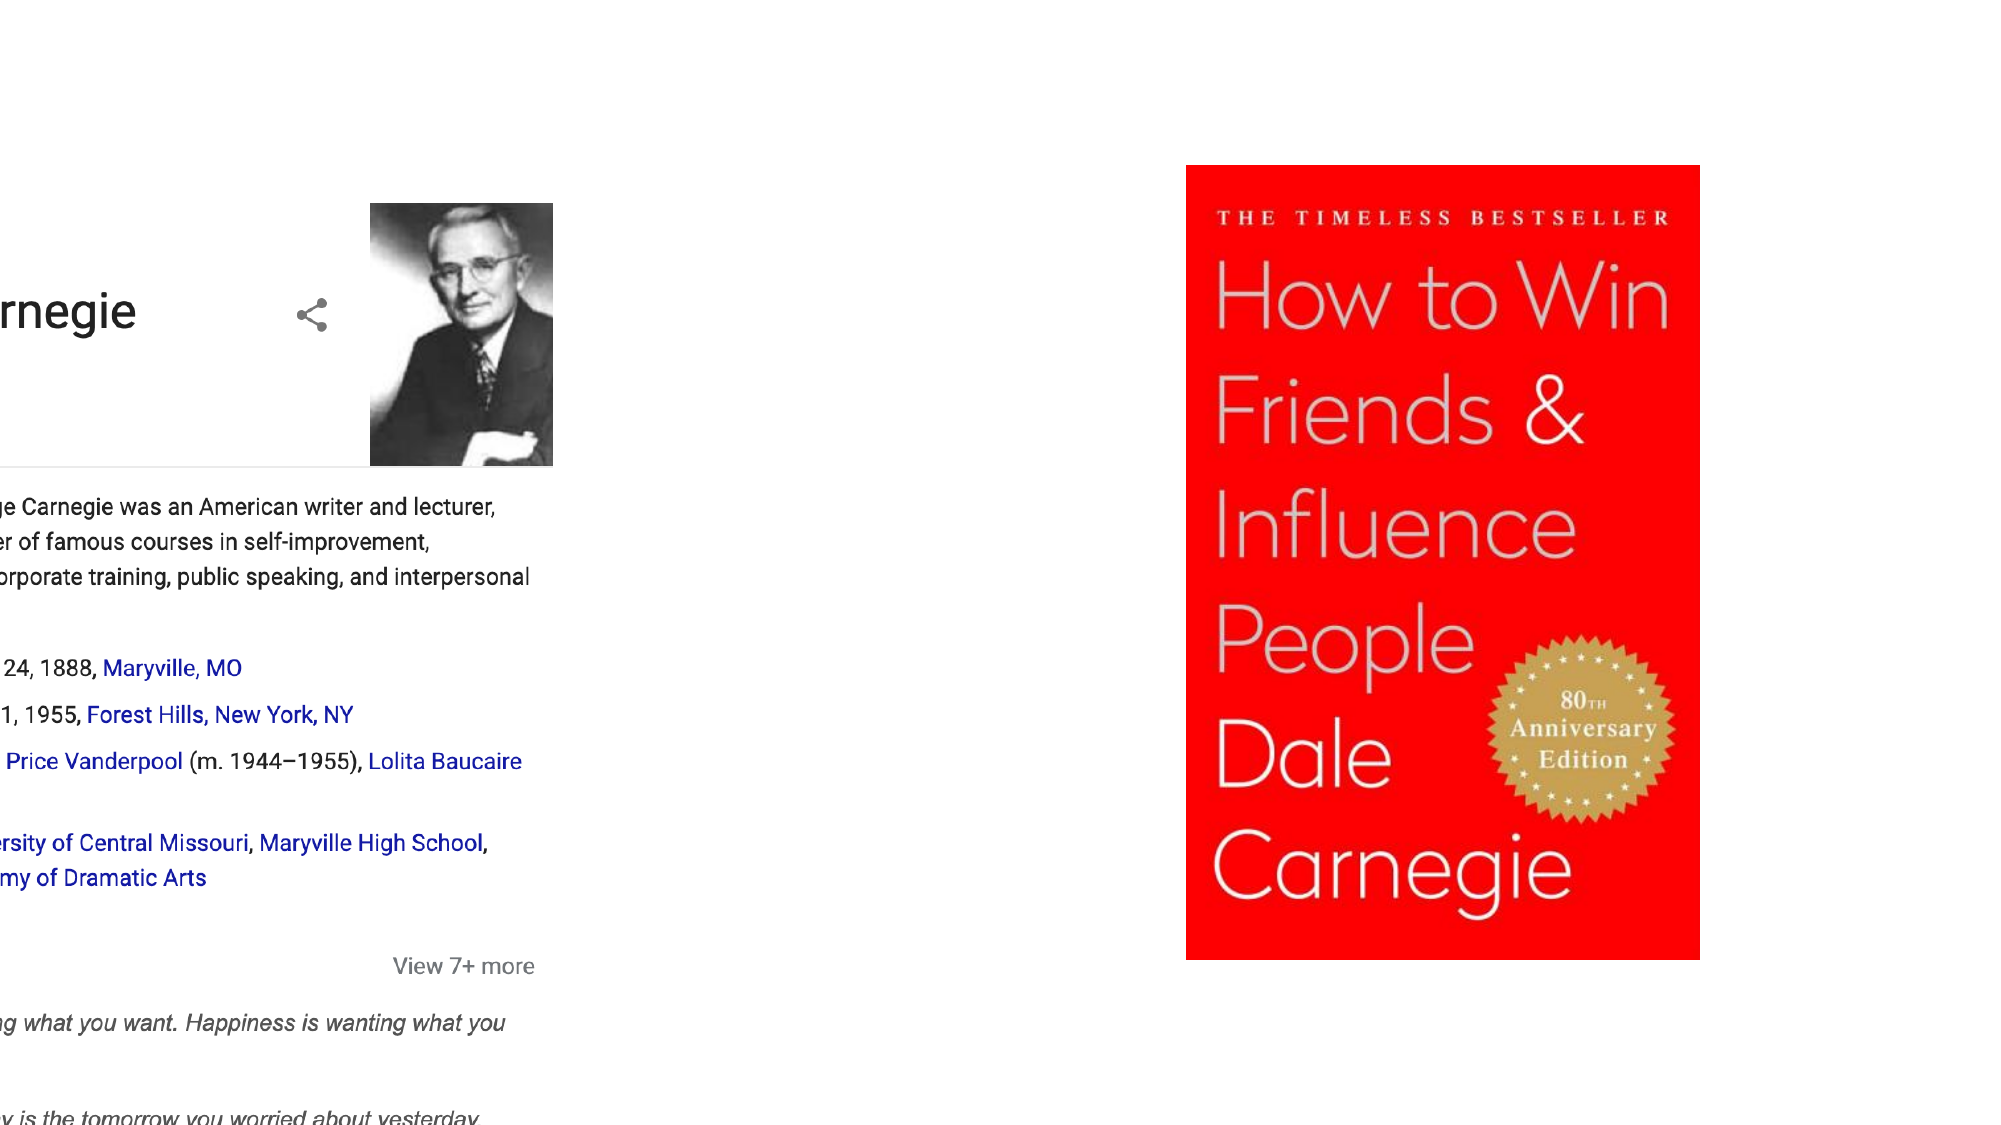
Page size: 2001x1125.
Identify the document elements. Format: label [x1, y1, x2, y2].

picture [0, 203, 553, 1125]
picture [1186, 165, 1700, 960]
